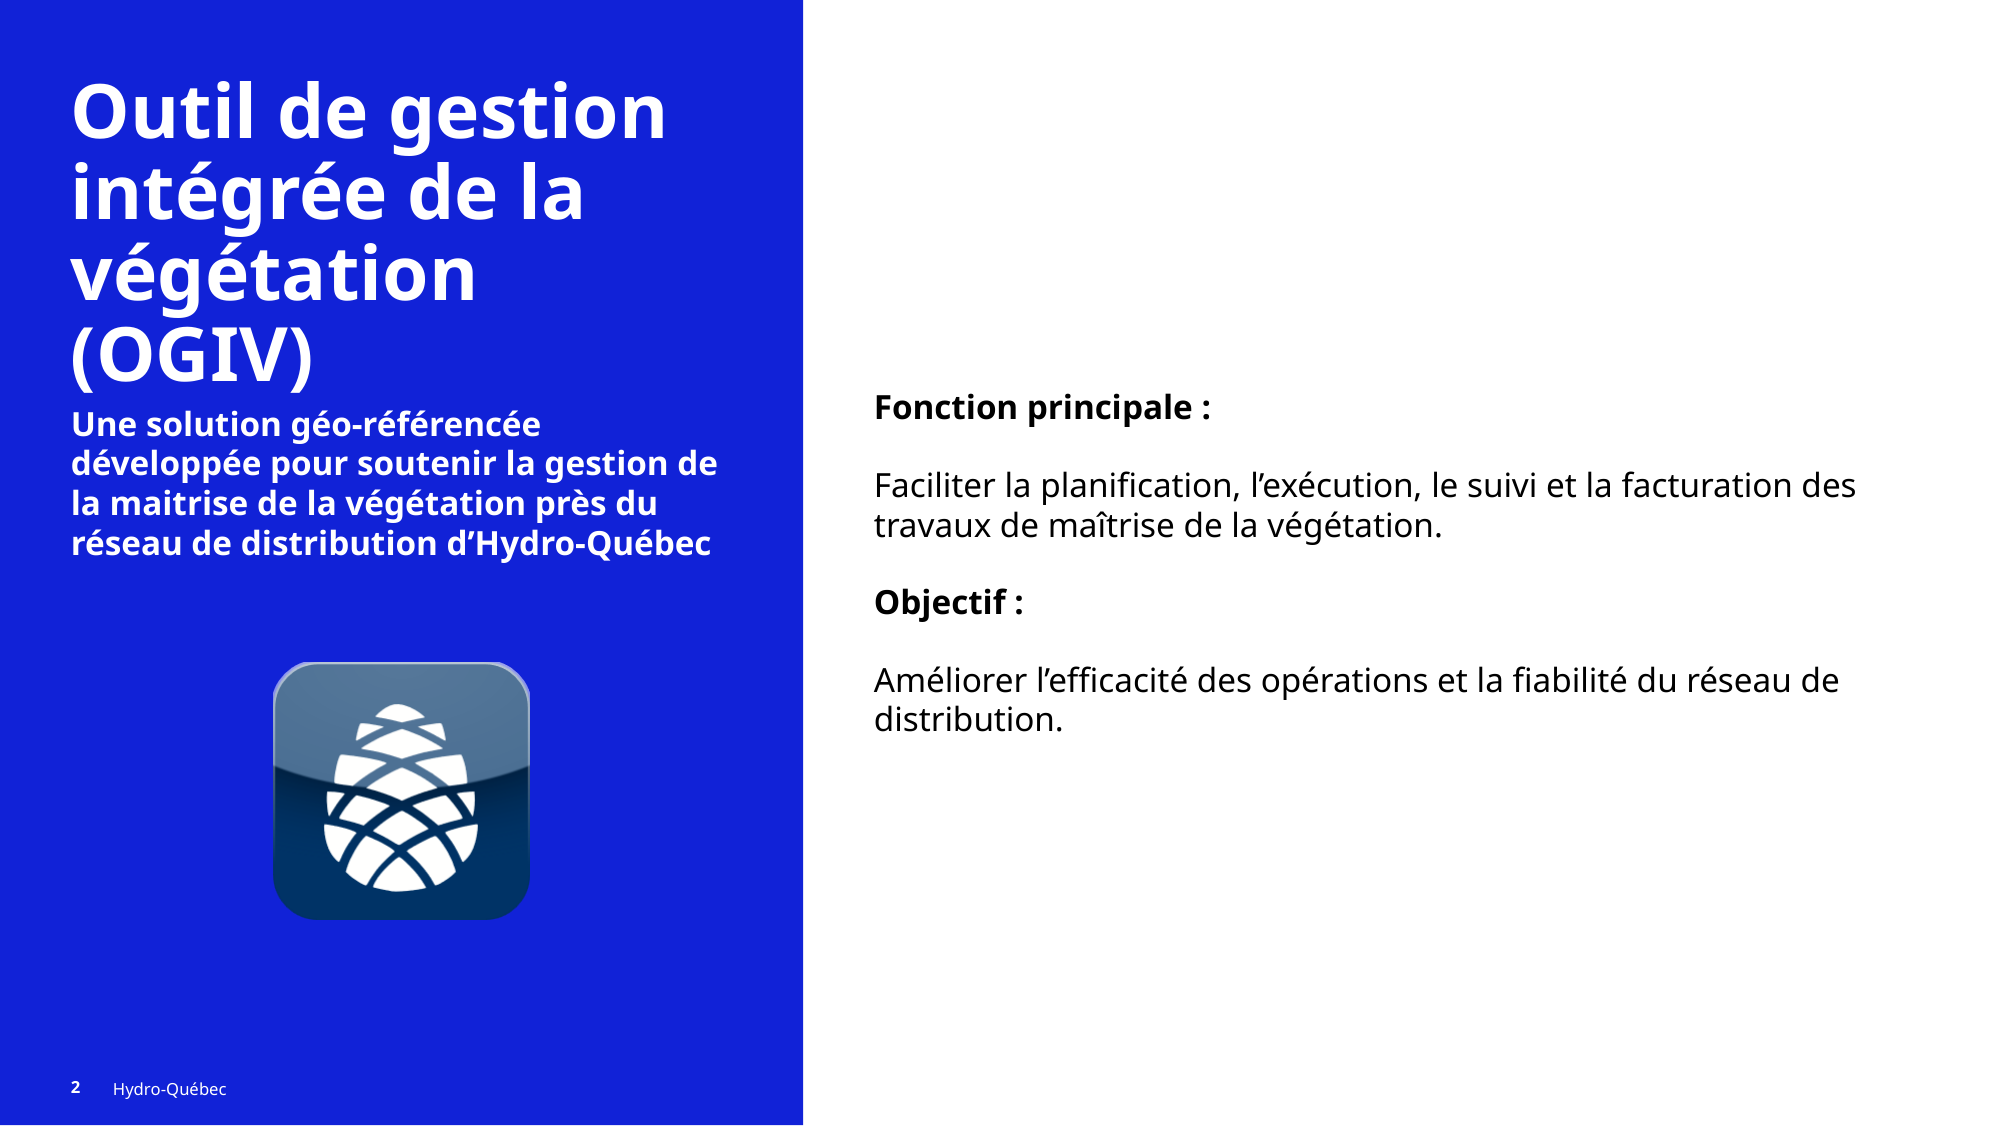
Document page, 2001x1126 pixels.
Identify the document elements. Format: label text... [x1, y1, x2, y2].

list Une solution géo-référencée développée pour soutenir la gestion de la maitrise de la végétation près du réseau de distribution d’Hydro-Québec [70, 337, 733, 1055]
list Fonction principale : Faciliter la planification, l’exécution, le suivi et la facturation des travaux de maîtrise de la végétation. Objectif : Améliorer l’efficacité des opérations et la fiabilité du réseau de distribution. [873, 70, 1929, 1055]
picture [273, 662, 530, 920]
title Outil de gestion intégrée de la végétation (OGIV) [70, 73, 733, 228]
